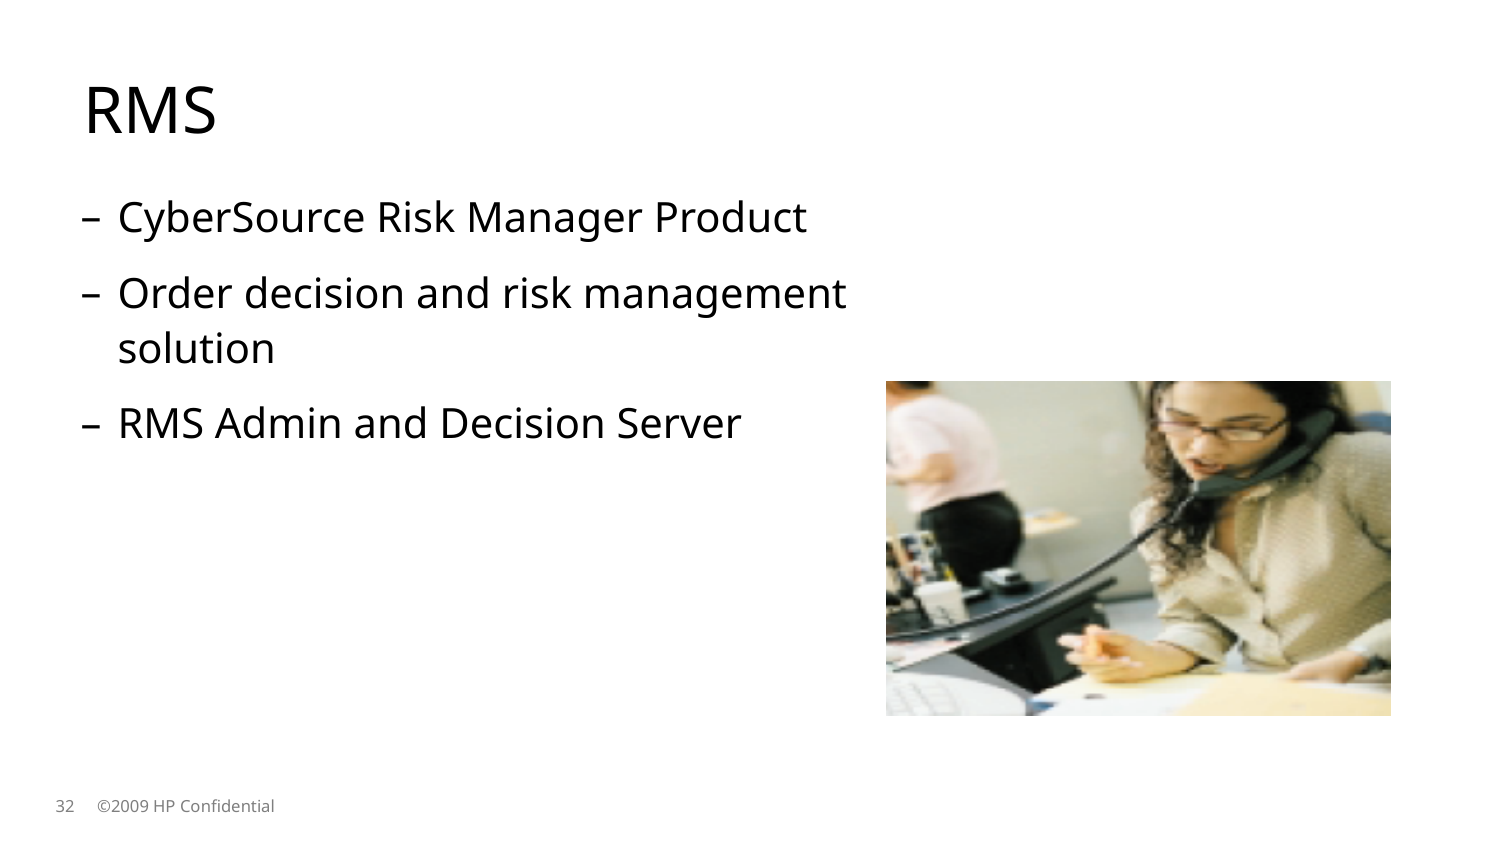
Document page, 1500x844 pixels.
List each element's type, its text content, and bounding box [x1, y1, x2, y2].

picture [886, 381, 1392, 716]
list CyberSource Risk Manager Product Order decision and risk management solution RMS Admin and Decision Server [65, 178, 930, 708]
title RMS [68, 74, 1321, 215]
